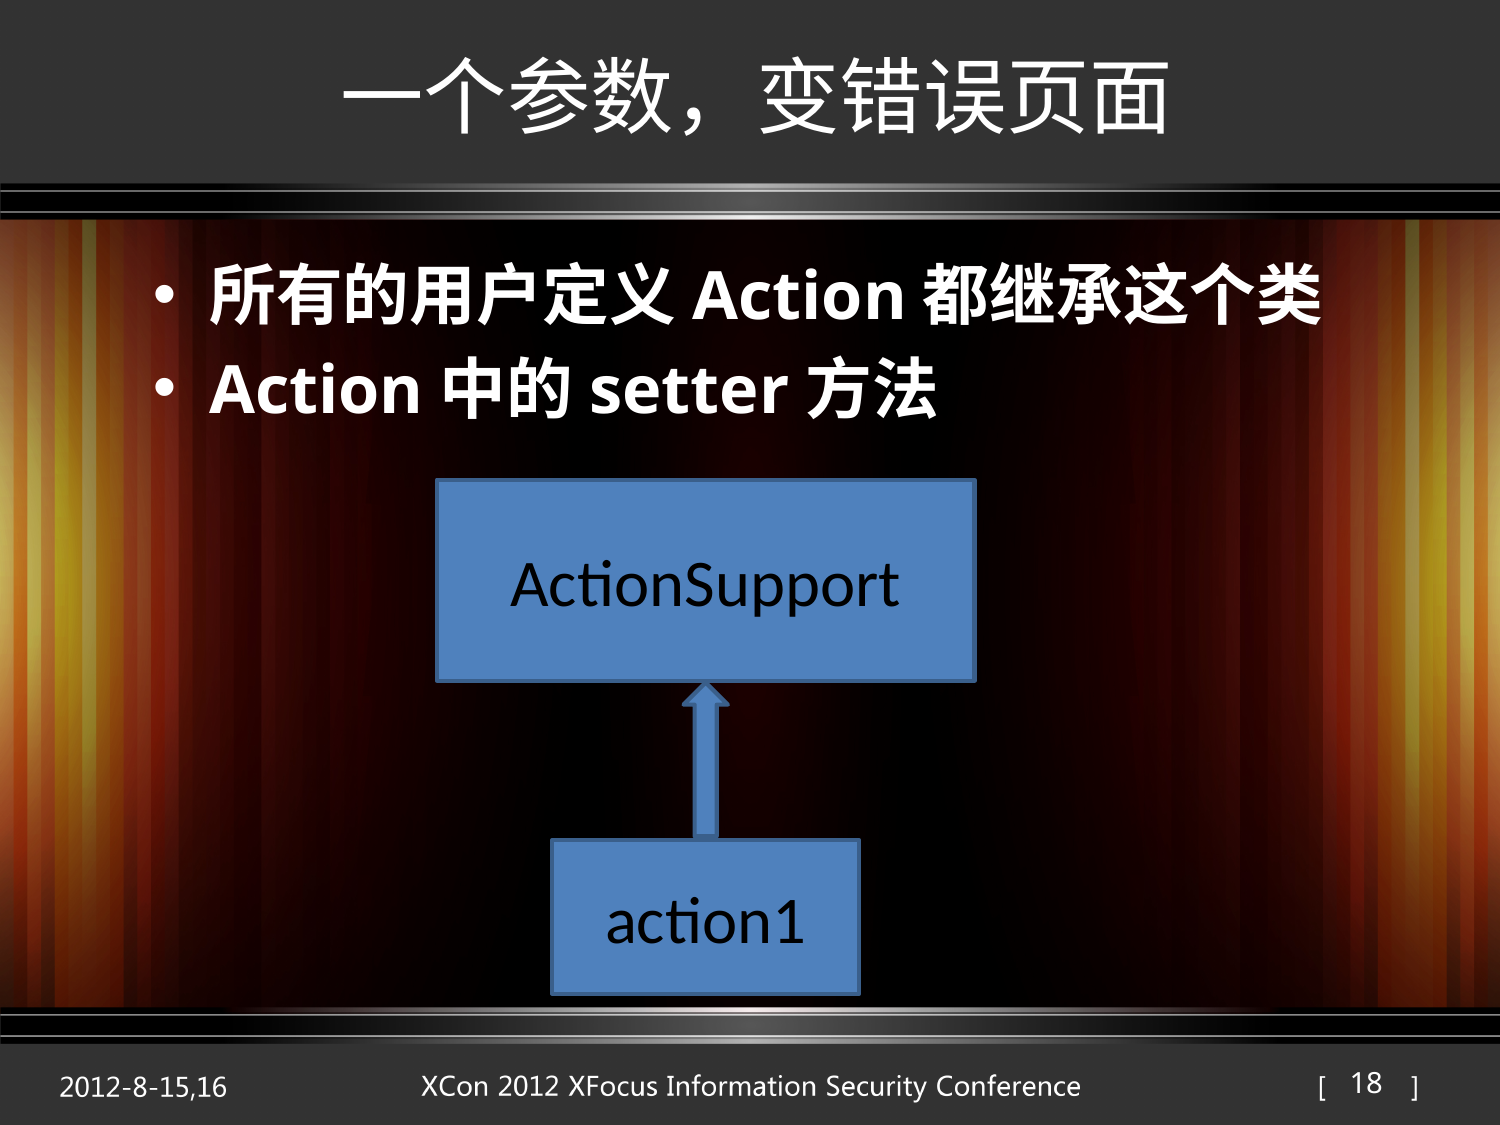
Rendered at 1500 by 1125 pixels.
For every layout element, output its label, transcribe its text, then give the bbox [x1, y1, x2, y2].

list 所有的用户定义Action都继承这个类 Action中的setter方法 [138, 245, 1376, 988]
text_box [681, 680, 730, 839]
text_box ActionSupport [435, 478, 977, 683]
text_box action1 [550, 838, 861, 996]
title 一个参数，变错误页面 [138, 0, 1376, 188]
picture [0, 0, 1500, 1125]
slide_number 18 [1325, 1054, 1408, 1114]
